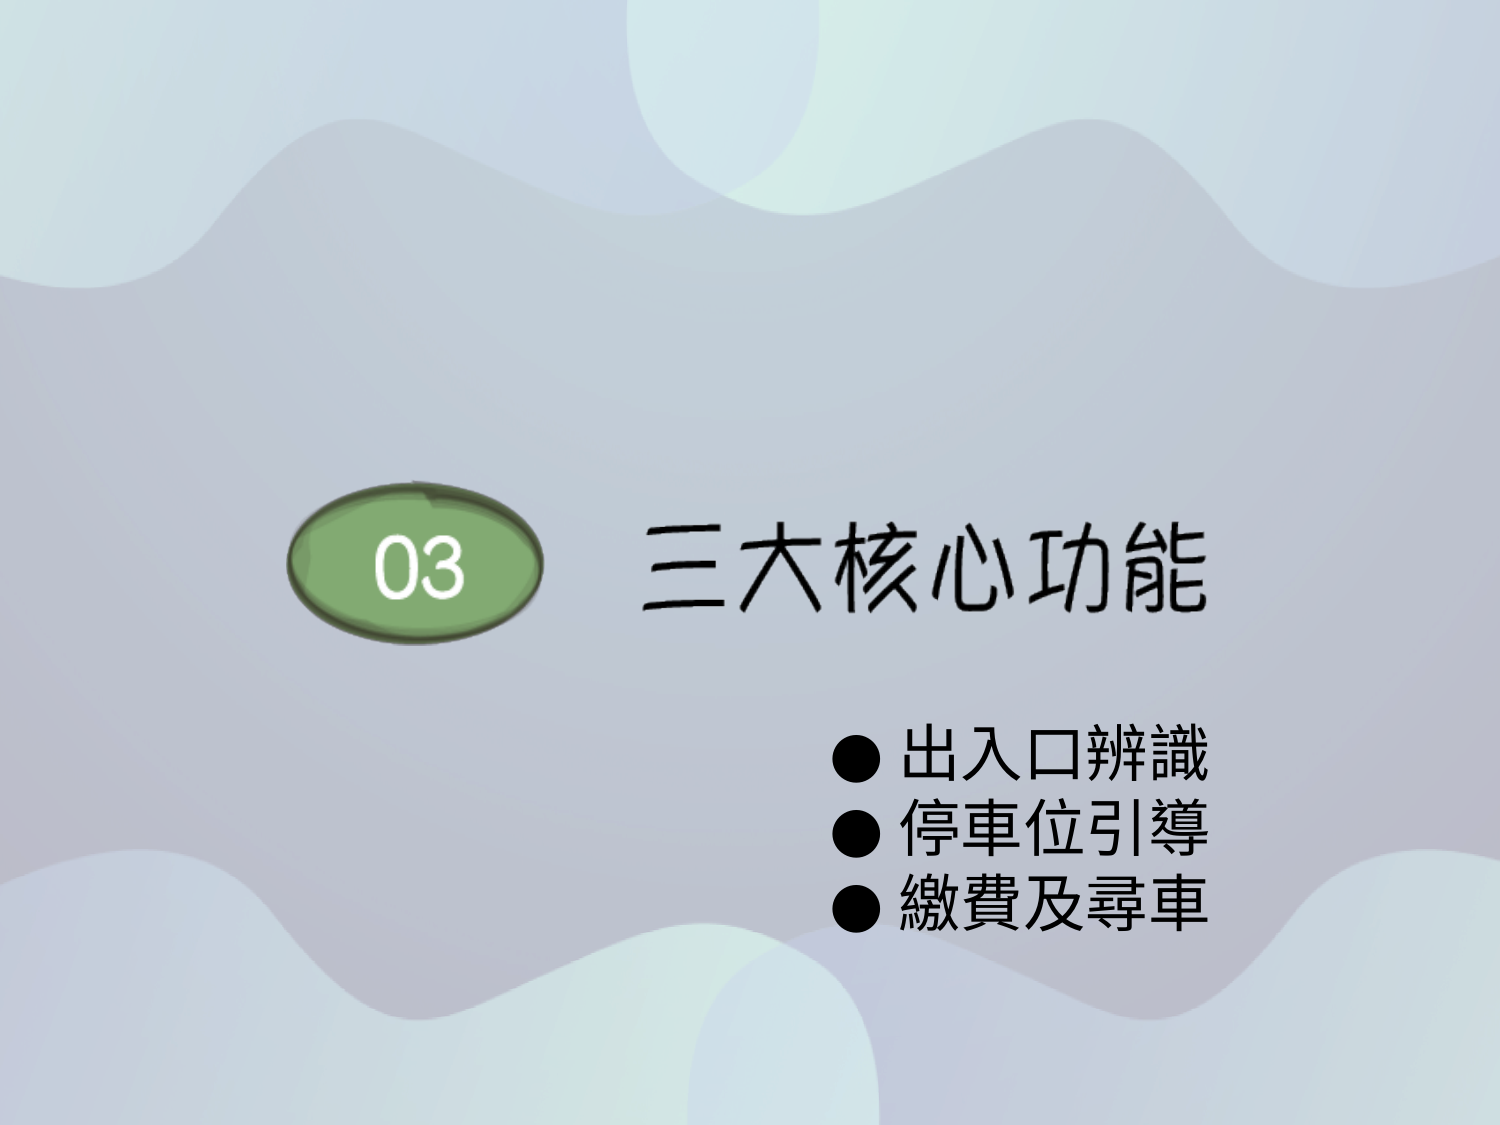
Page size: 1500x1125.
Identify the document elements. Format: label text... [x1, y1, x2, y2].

text_box 出入口辨識 停車位引導 繳費及尋車 [808, 699, 1261, 955]
picture [0, 0, 1500, 1125]
